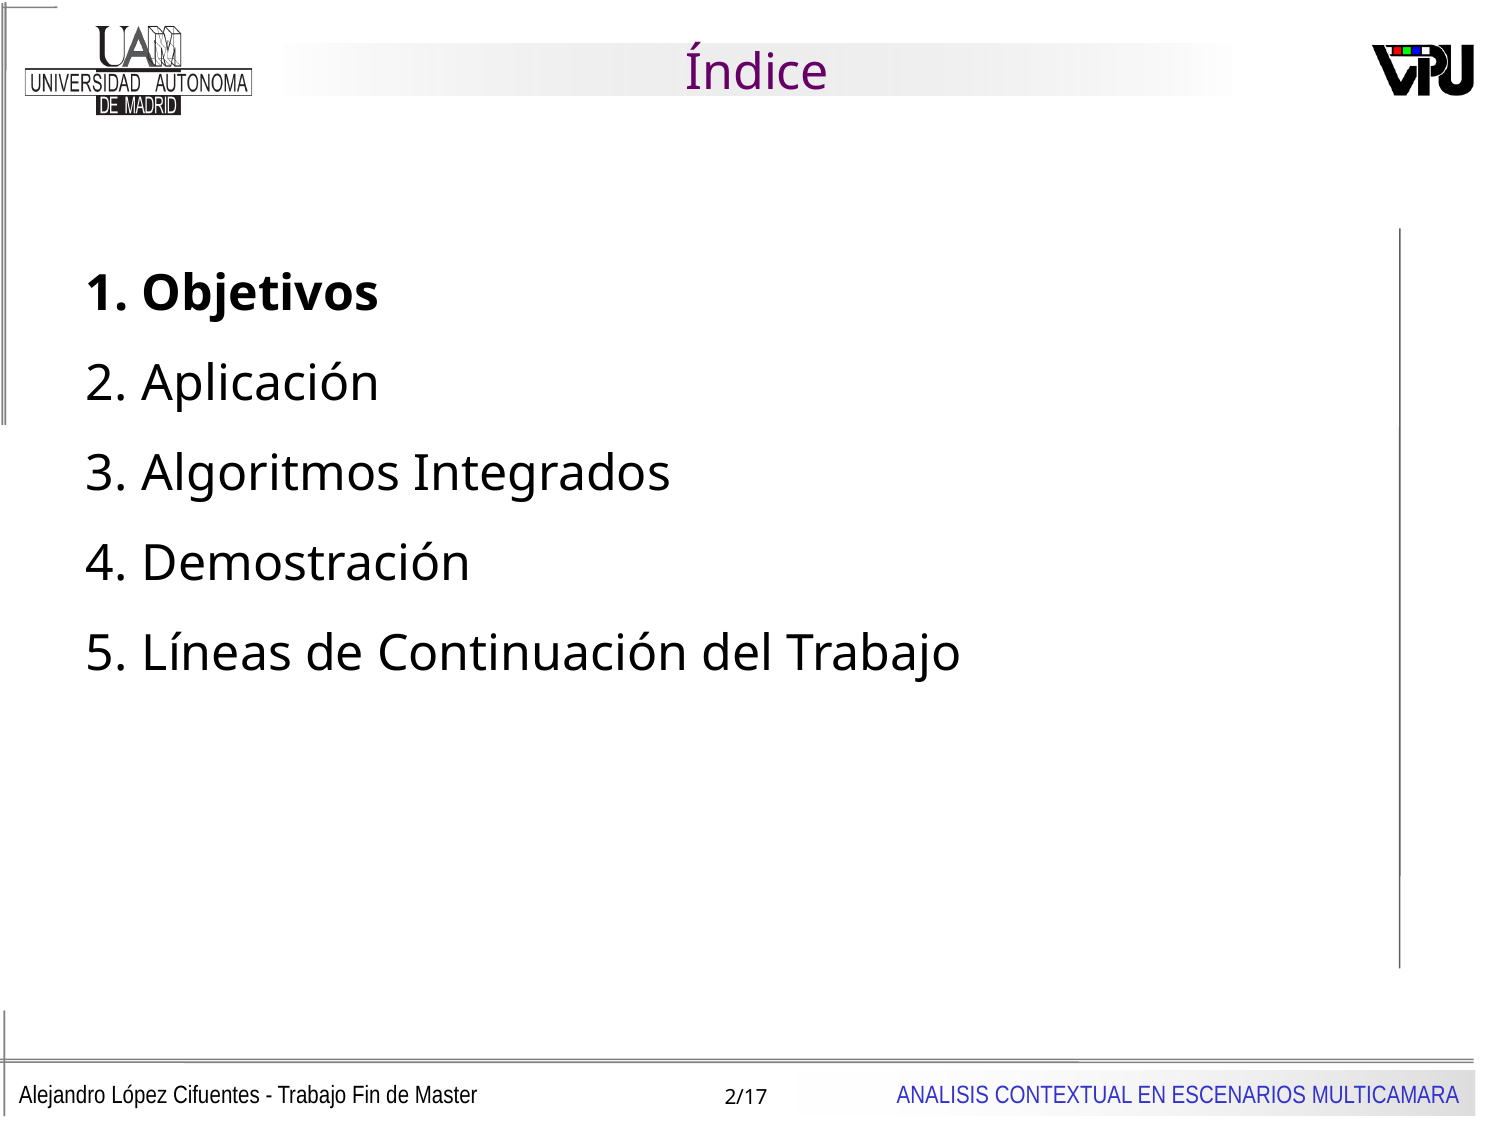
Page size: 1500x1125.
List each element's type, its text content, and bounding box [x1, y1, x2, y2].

picture [1371, 44, 1474, 96]
text_box Objetivos Aplicación Algoritmos Integrados Demostración Líneas de Continuación del Trabajo [70, 222, 1400, 688]
title Índice [269, 42, 1245, 96]
picture [24, 22, 256, 120]
